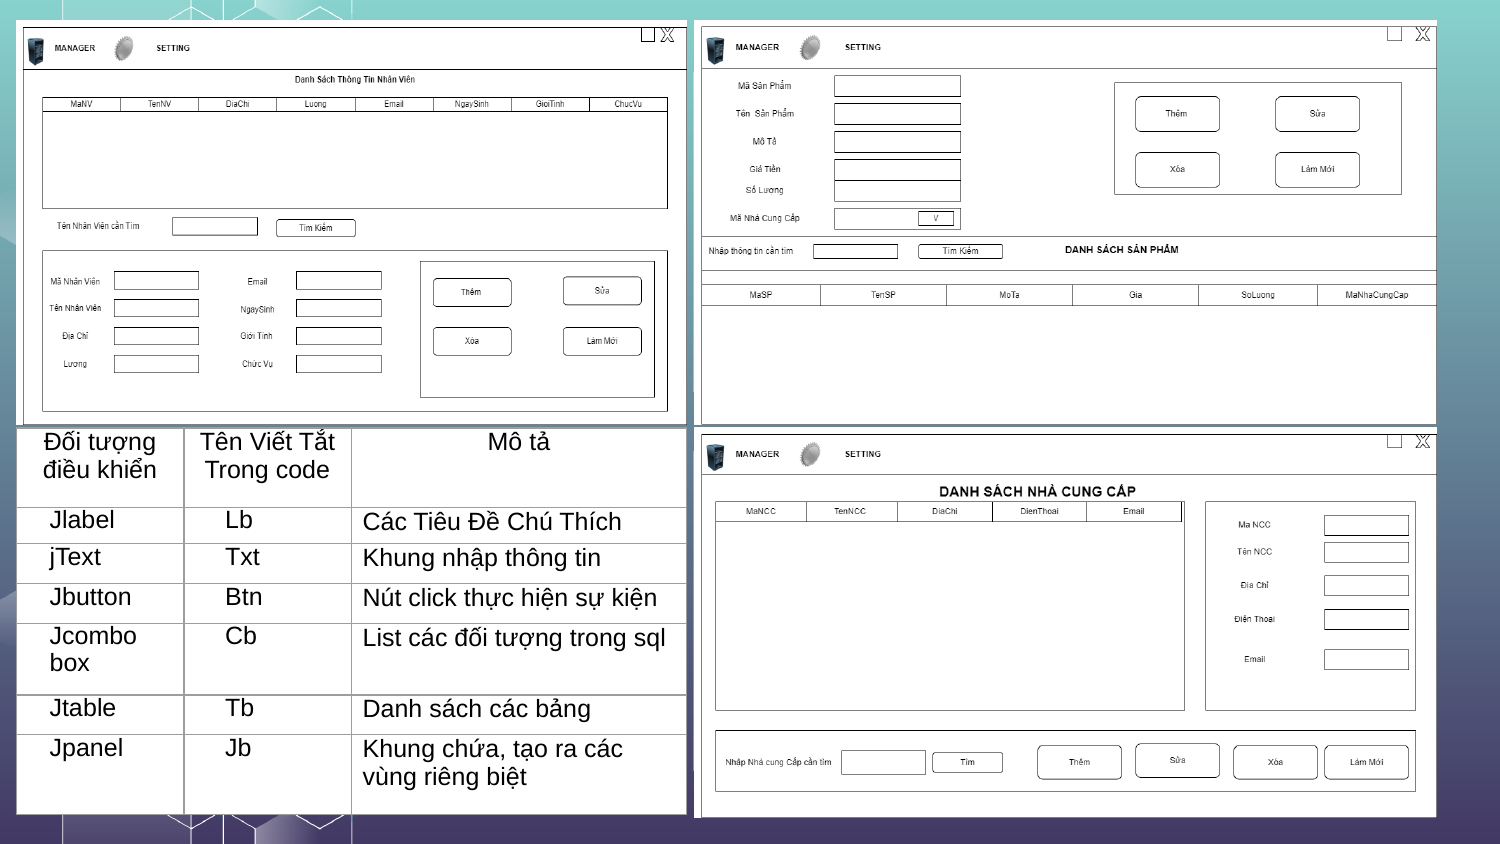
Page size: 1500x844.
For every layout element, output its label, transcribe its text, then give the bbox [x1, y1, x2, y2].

picture [694, 20, 1437, 425]
table_header Tên Viết Tắt Trong code [185, 433, 351, 507]
table_cell Danh sách các bảng [352, 696, 686, 734]
table_cell Lb [185, 508, 351, 543]
table_cell Nút click thực hiện sự kiện [352, 584, 686, 623]
table_header Mô tả [352, 432, 686, 507]
table_cell Jlabel [17, 508, 183, 543]
table_cell Jbutton [17, 584, 183, 623]
table_cell Tb [185, 696, 351, 734]
picture [0, 582, 375, 844]
table_cell Jcombobox [17, 624, 183, 694]
table_cell Jb [185, 735, 351, 814]
table_cell Jtable [17, 696, 183, 734]
table_cell Khung chứa, tạo ra các vùng riêng biệt [352, 735, 686, 814]
table_cell Jpanel [17, 735, 183, 814]
table_cell Các Tiêu Đề Chú Thích [352, 508, 686, 543]
table_header Đối tượng điều khiển [17, 432, 183, 507]
picture [694, 427, 1437, 819]
table_cell Txt [185, 544, 351, 583]
picture [0, 0, 687, 425]
table_cell Cb [185, 624, 351, 694]
table_cell List các đối tượng trong sql [352, 624, 686, 694]
table_cell jText [17, 544, 183, 583]
table_cell Khung nhập thông tin [352, 544, 686, 583]
table_cell Btn [185, 584, 351, 623]
